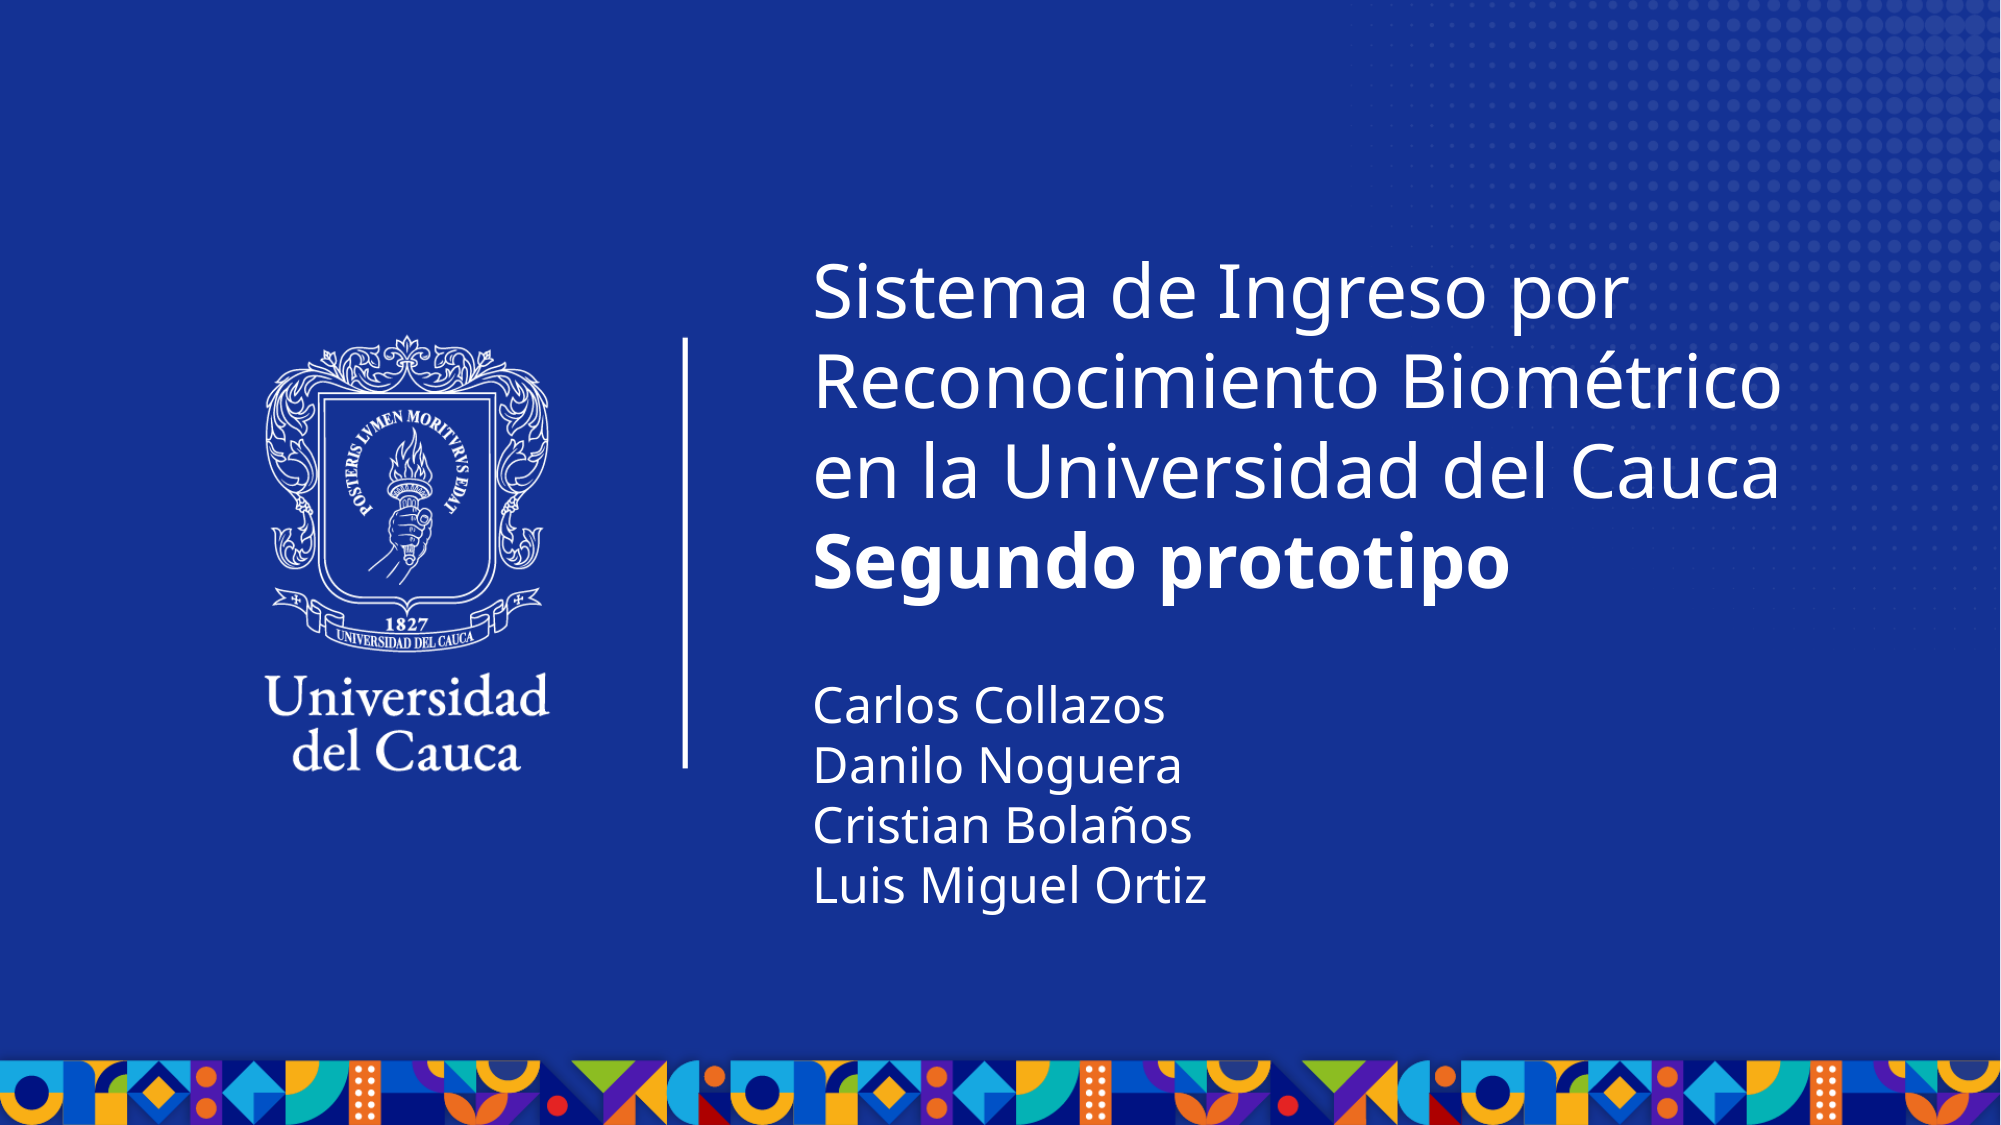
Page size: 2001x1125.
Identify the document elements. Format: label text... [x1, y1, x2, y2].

picture [0, 0, 2001, 1125]
text_box Sistema de Ingreso por Reconocimiento Biométrico en la Universidad del Cauca Segundo prototipo Carlos Collazos Danilo Noguera Cristian Bolaños Luis Miguel Ortiz [797, 236, 1837, 922]
